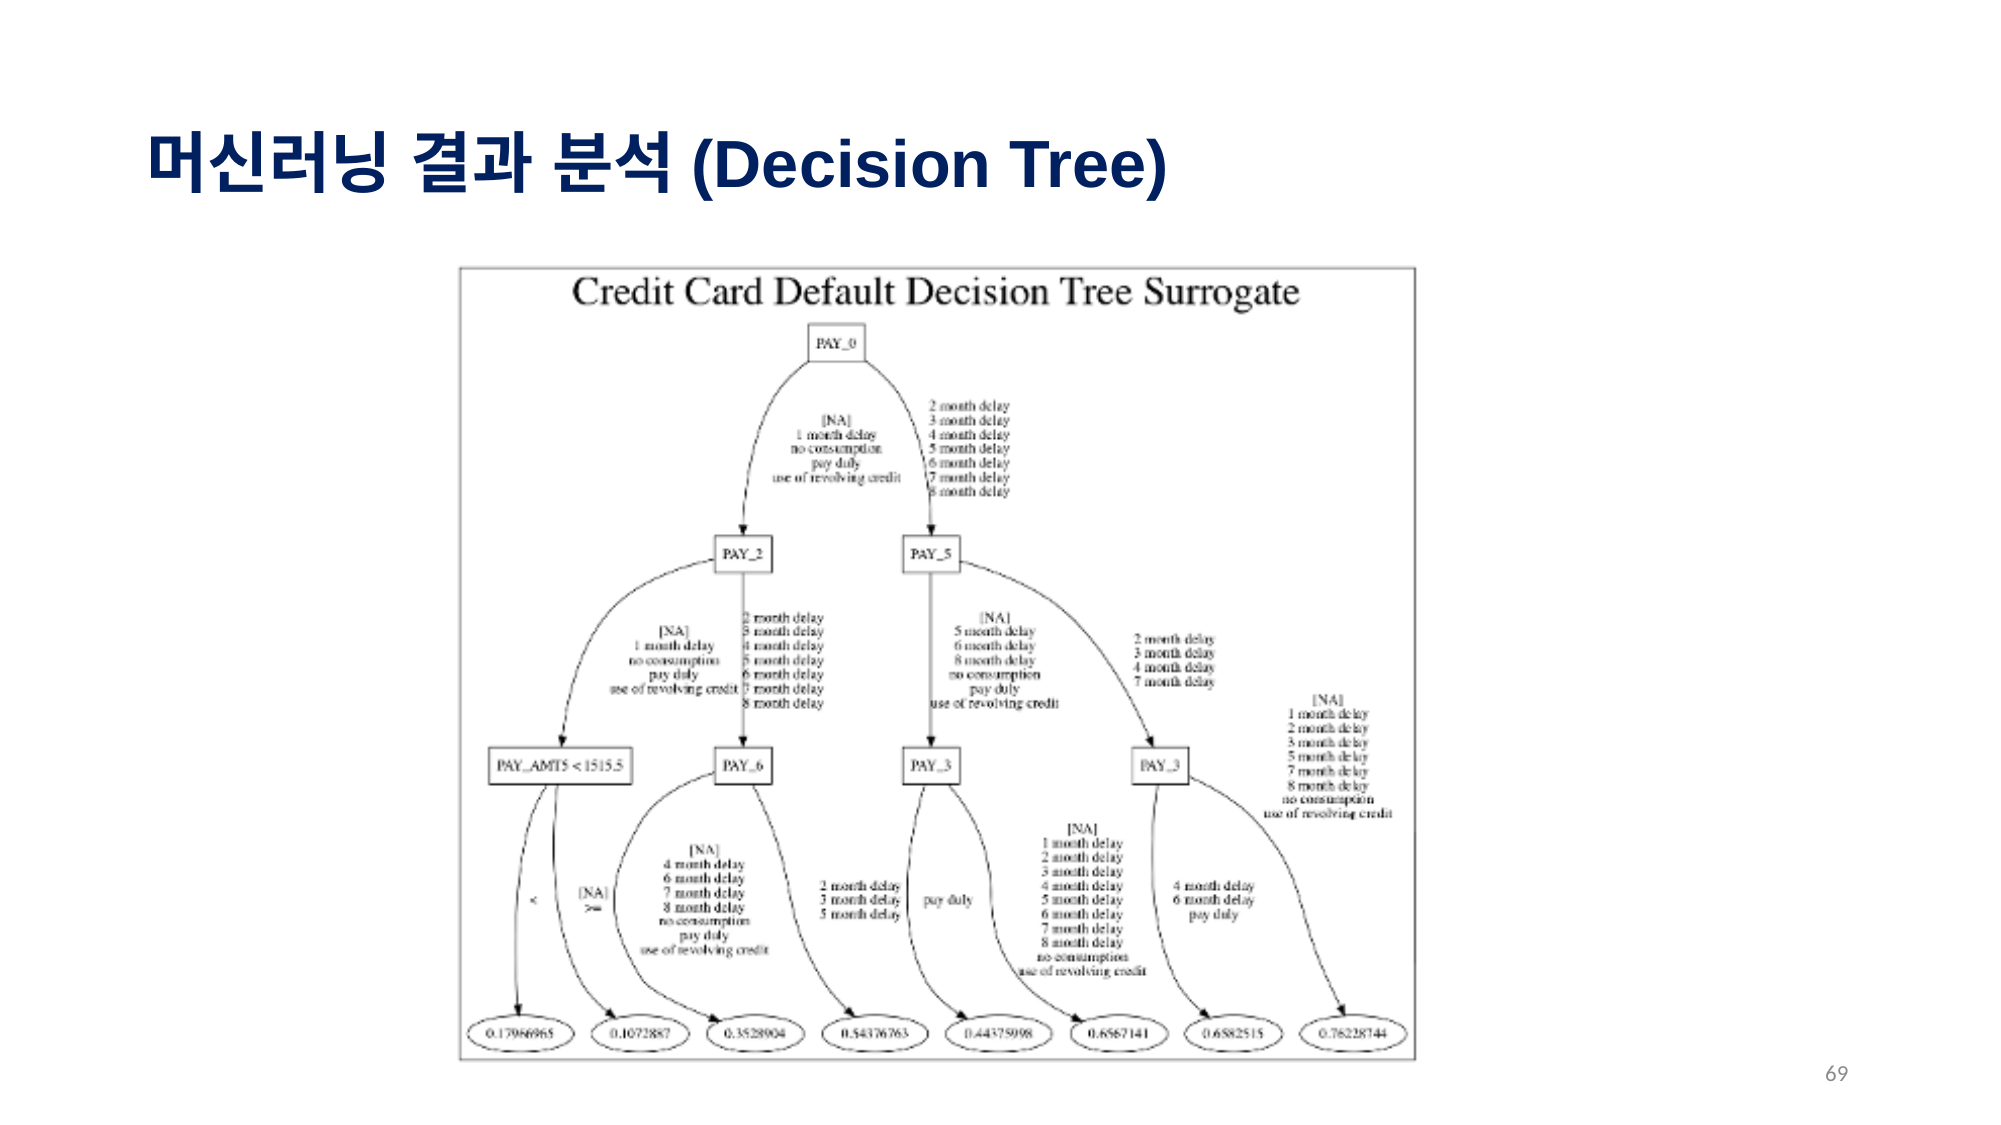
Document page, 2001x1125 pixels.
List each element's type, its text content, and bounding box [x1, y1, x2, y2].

text_box 머신러닝 결과 분석(Decision Tree) [131, 113, 1185, 208]
slide_number 68 [1413, 1042, 1864, 1103]
picture [447, 256, 1459, 1073]
